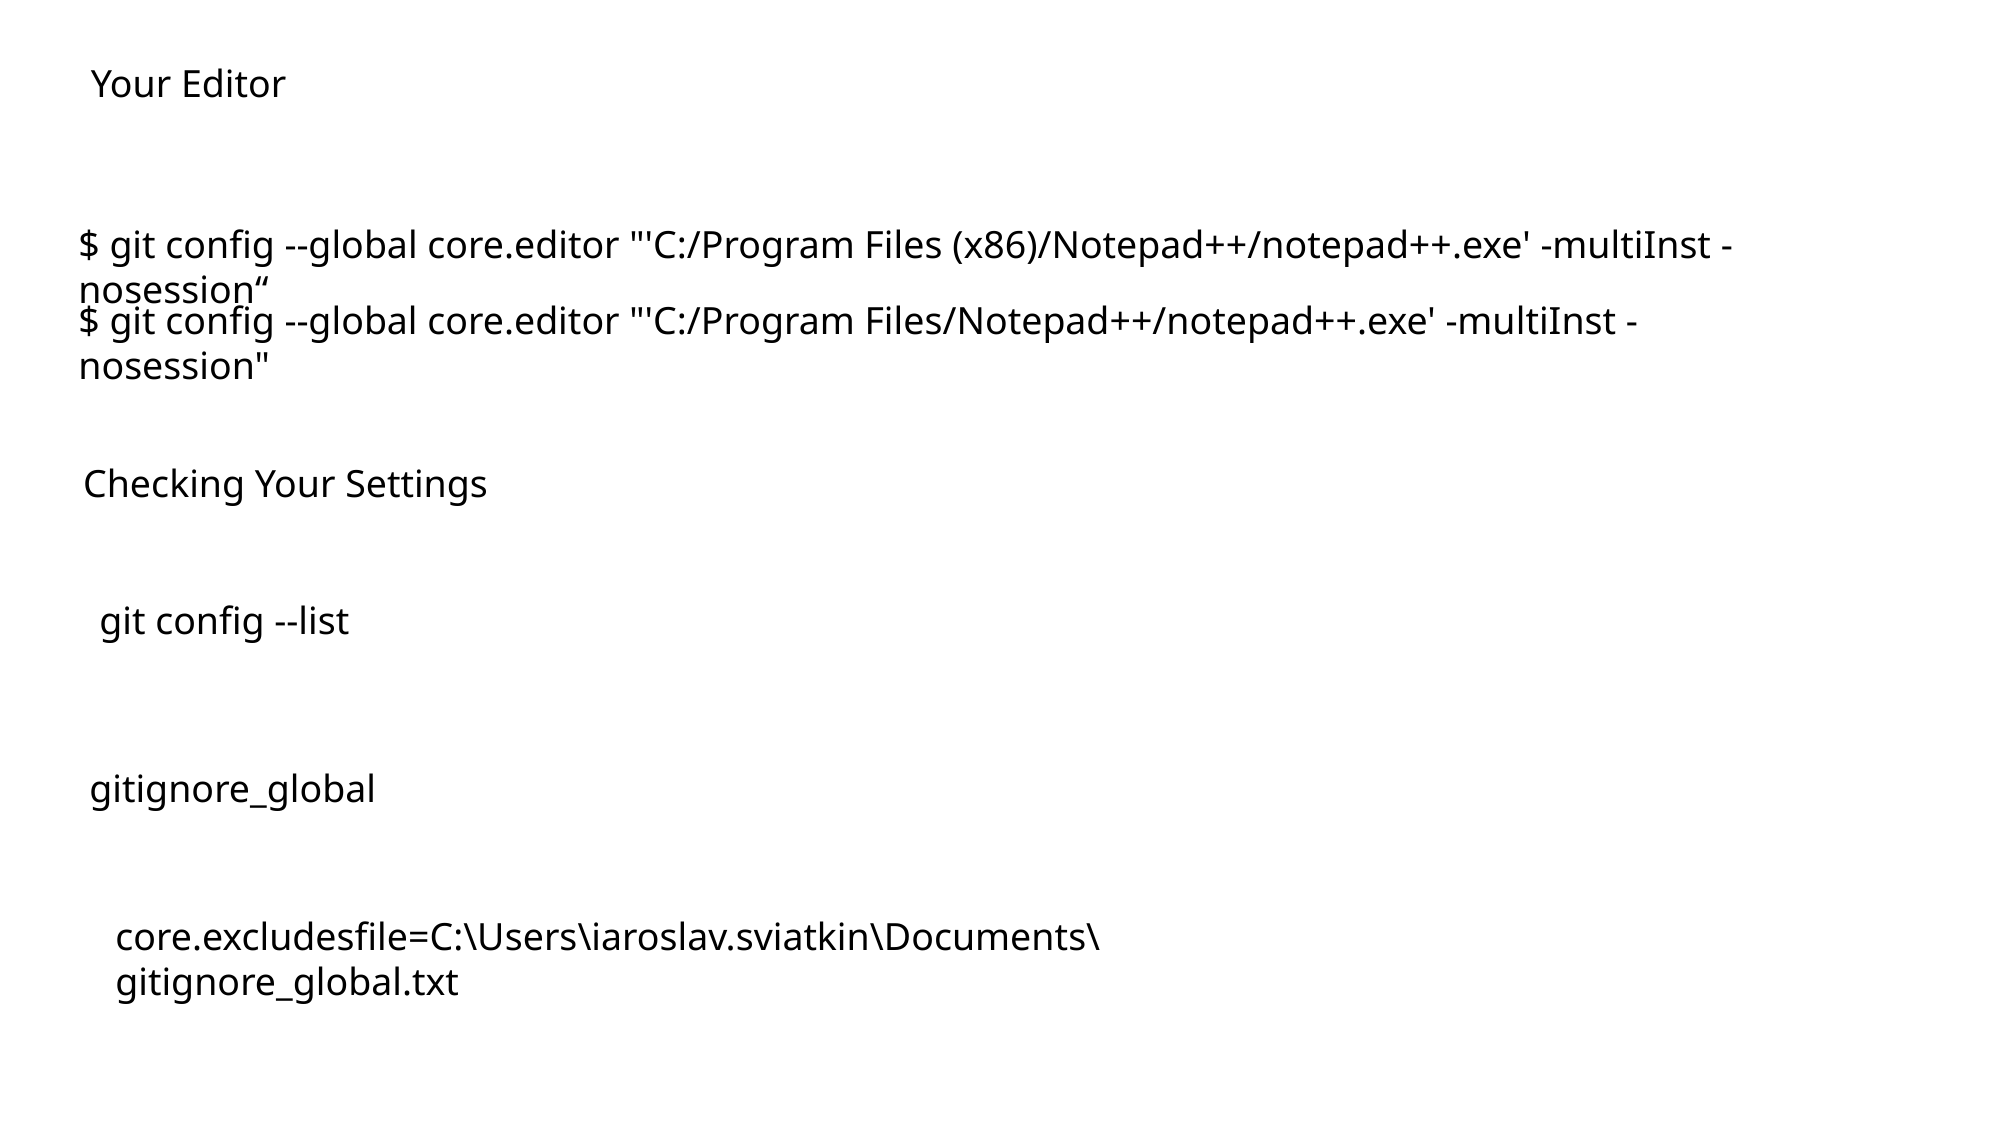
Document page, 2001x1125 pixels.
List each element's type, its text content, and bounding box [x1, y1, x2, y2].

text_box core.excludesfile=C:\Users\iaroslav.sviatkin\Documents\gitignore_global.txt [100, 905, 1457, 1011]
text_box git config --list [84, 589, 365, 650]
text_box Checking Your Settings [68, 453, 504, 513]
text_box $ git config --global core.editor "'C:/Program Files (x86)/Notepad++/notepad++.exe' -multiInst -nosession“ [63, 213, 1826, 409]
text_box gitignore_global [74, 757, 392, 818]
text_box Your Editor [76, 52, 302, 112]
text_box $ git config --global core.editor "'C:/Program Files/Notepad++/notepad++.exe' -multiInst -nosession" [63, 289, 1765, 394]
